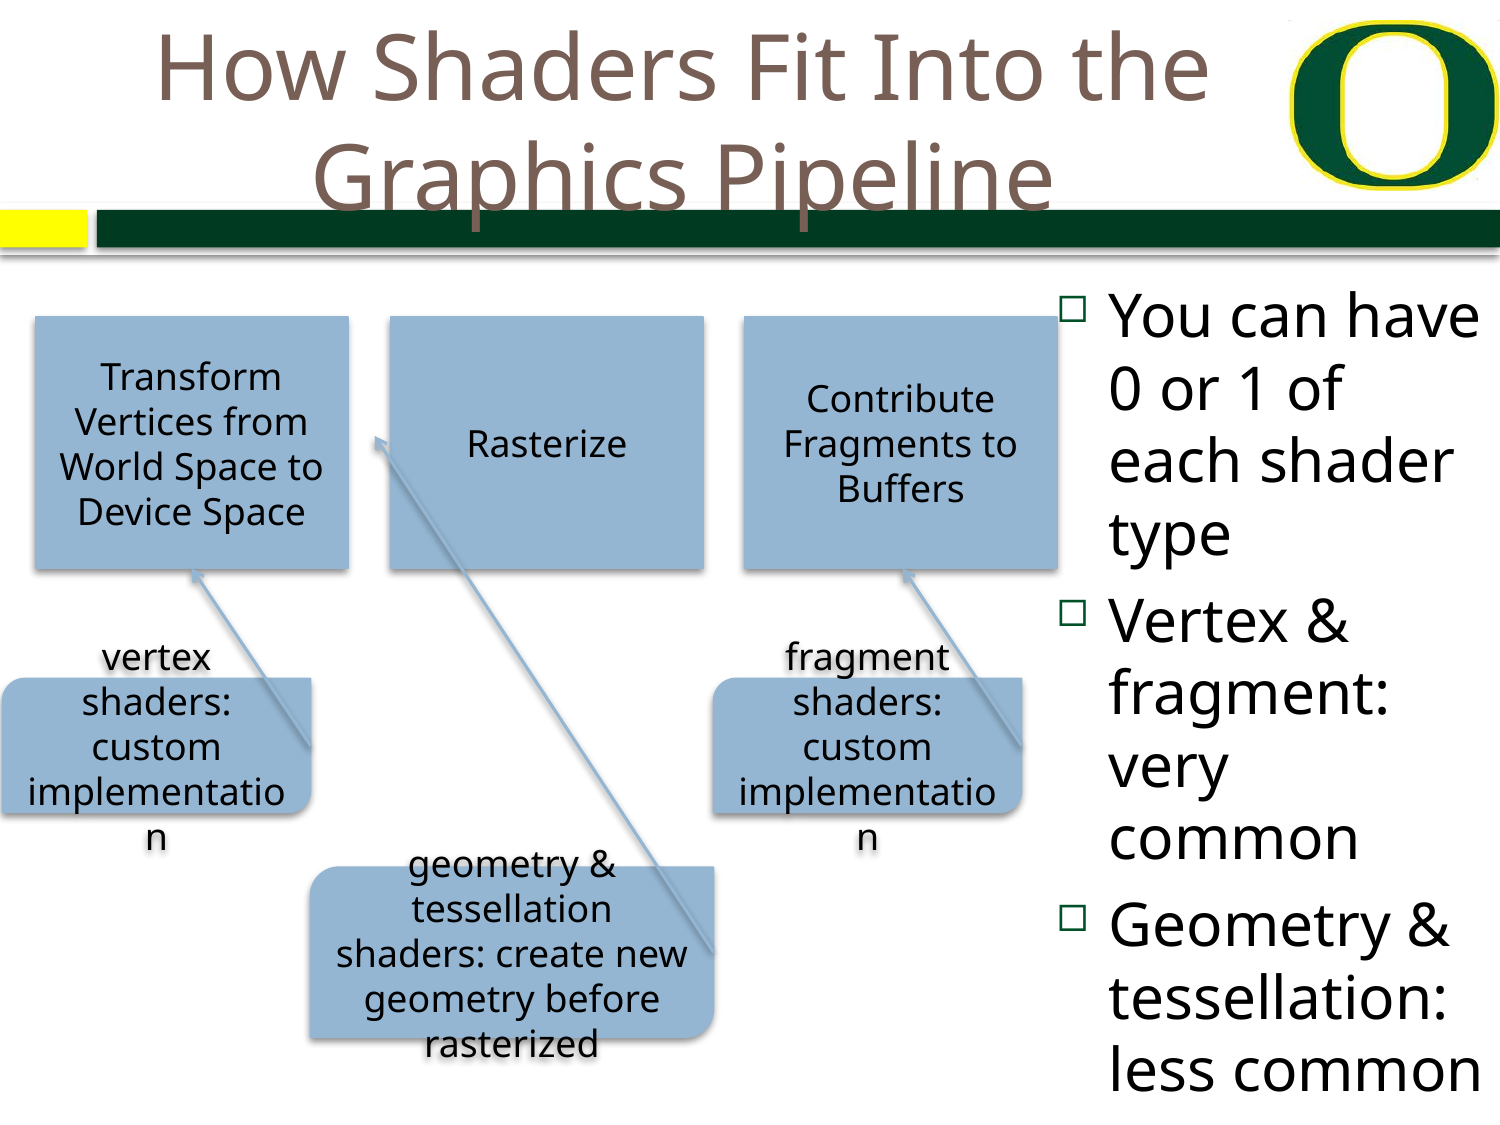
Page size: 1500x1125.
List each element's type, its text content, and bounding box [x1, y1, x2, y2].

text_box Rasterize [390, 316, 704, 434]
picture [1287, 20, 1500, 191]
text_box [2, 568, 304, 813]
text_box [310, 435, 714, 1038]
title How Shaders Fit Into the Graphics Pipeline [100, 37, 1267, 200]
text_box Contribute Fragments to Buffers [744, 316, 1041, 569]
text_box Transform Vertices from World Space to Device Space [35, 316, 349, 567]
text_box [719, 568, 1022, 813]
list You can have 0 or 1 of each shader type Vertex & fragment: very common Geometry & tessellation: less common adaptive meshing [1041, 270, 1500, 1034]
